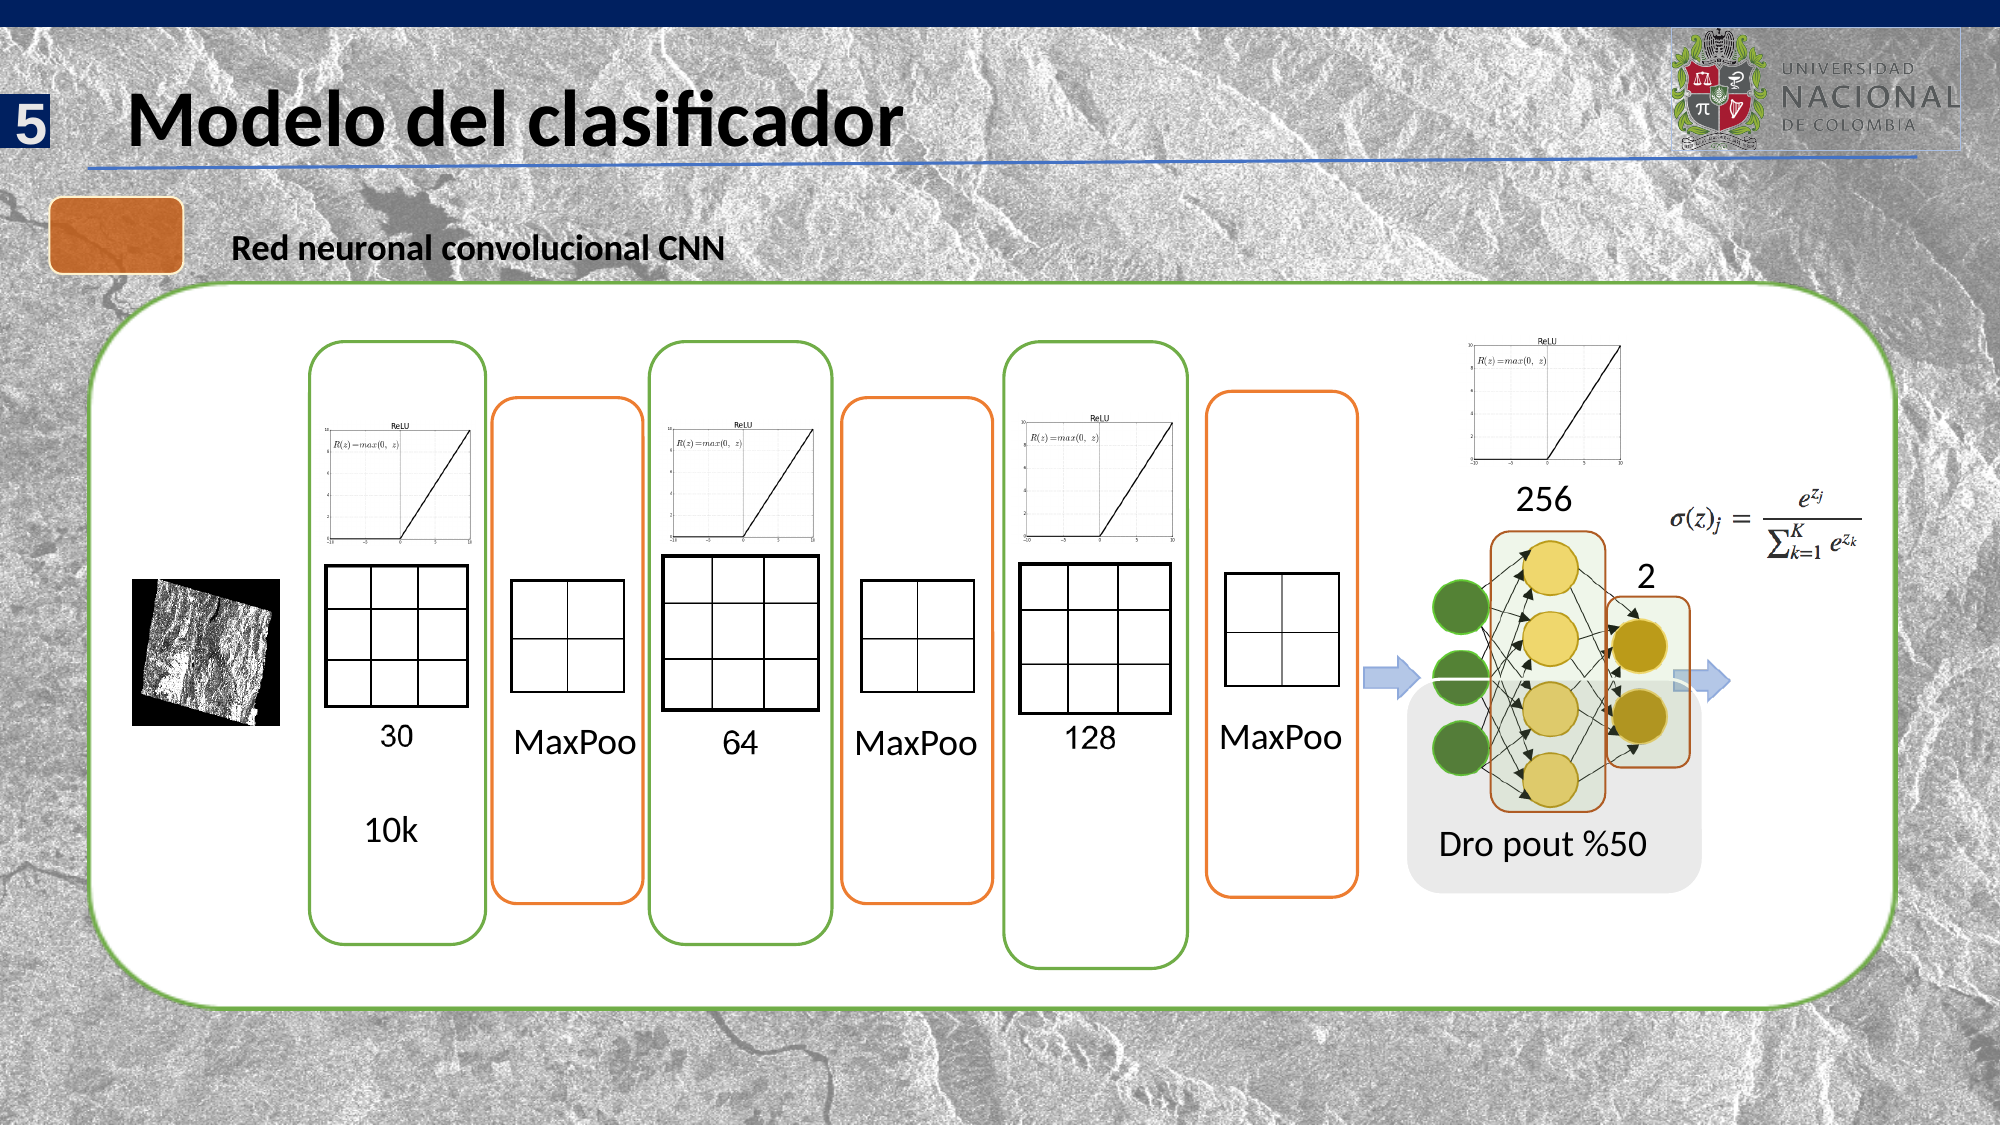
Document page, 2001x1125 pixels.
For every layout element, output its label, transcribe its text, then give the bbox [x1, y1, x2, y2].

text_box [0, 0, 2000, 27]
picture [87, 281, 1898, 1011]
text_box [87, 156, 1918, 169]
text_box Red neuronal convolucional CNN [216, 221, 1418, 278]
text_box Modelo del clasificador [111, 69, 1476, 156]
text_box 5 [0, 94, 50, 148]
picture [1671, 27, 1961, 151]
text_box [48, 195, 185, 275]
text_box Modelo del clasificador [111, 169, 1476, 174]
